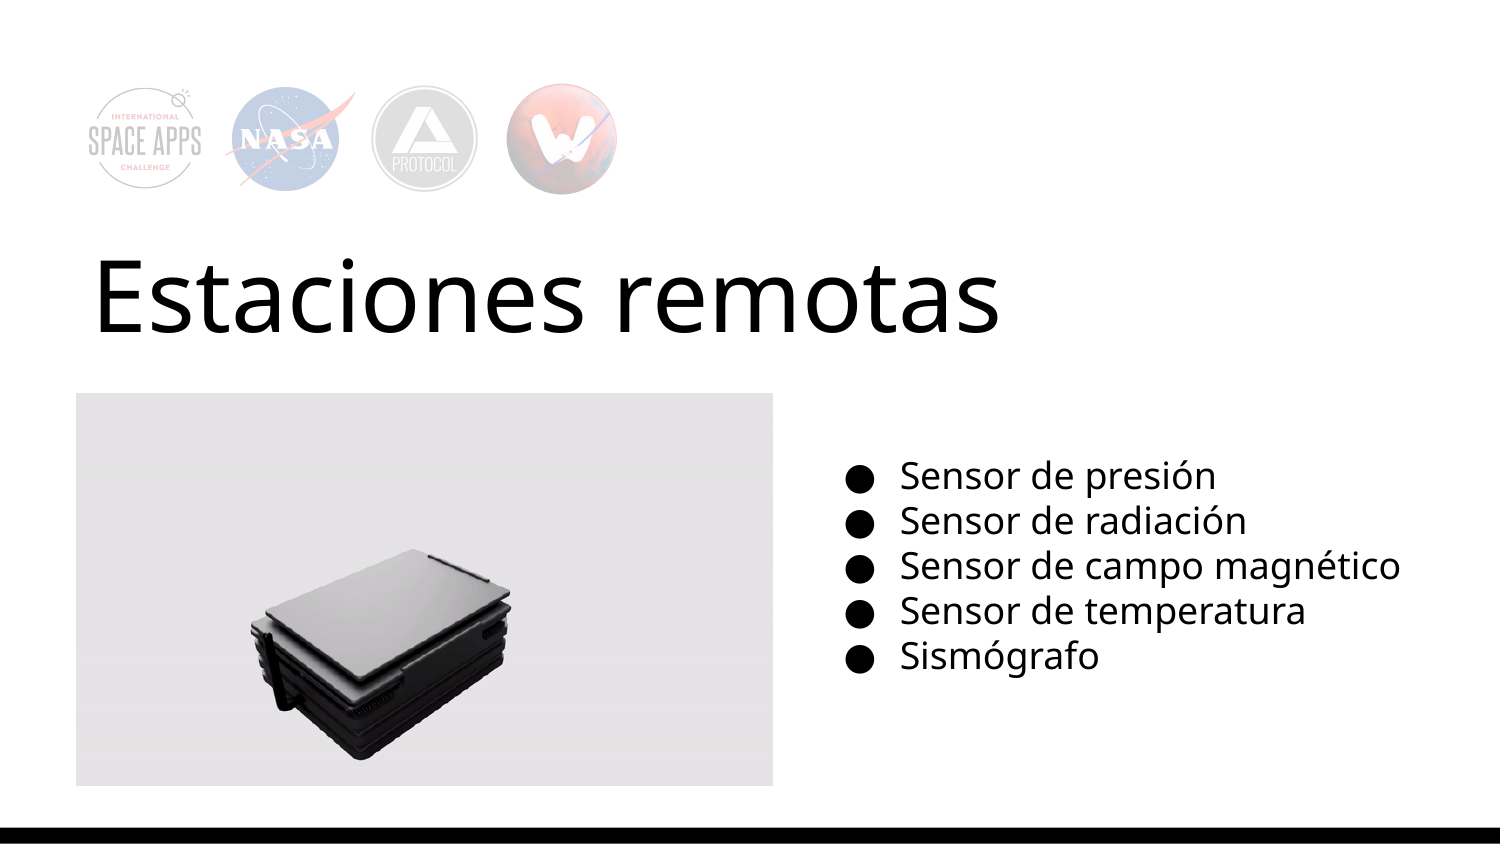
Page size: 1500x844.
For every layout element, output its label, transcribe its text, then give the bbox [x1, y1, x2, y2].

text_box Sensor de presión Sensor de radiación Sensor de campo magnético Sensor de temperatura Sismógrafo [809, 437, 1473, 742]
text_box [0, 363, 551, 494]
picture [84, 73, 669, 205]
title Estaciones remotas [76, 230, 1093, 368]
picture [76, 393, 773, 786]
